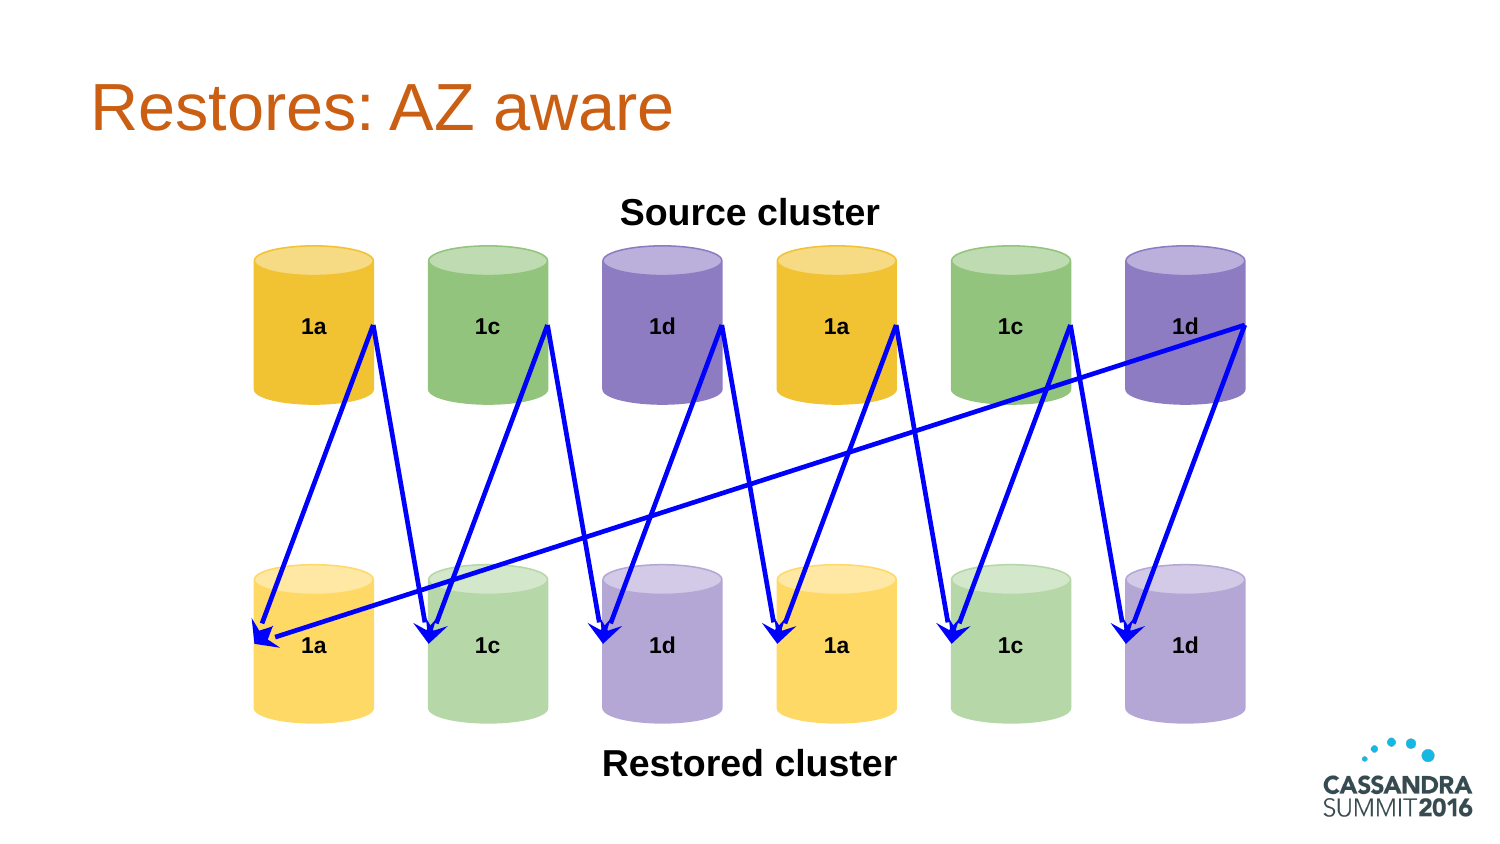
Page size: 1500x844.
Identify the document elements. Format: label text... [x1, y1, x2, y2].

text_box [254, 564, 1246, 724]
picture [1320, 734, 1475, 819]
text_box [254, 245, 1246, 405]
text_box Restored cluster [573, 731, 927, 801]
text_box Source cluster [569, 174, 931, 244]
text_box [313, 403, 1186, 566]
title Restores: AZ aware [75, 33, 1425, 175]
